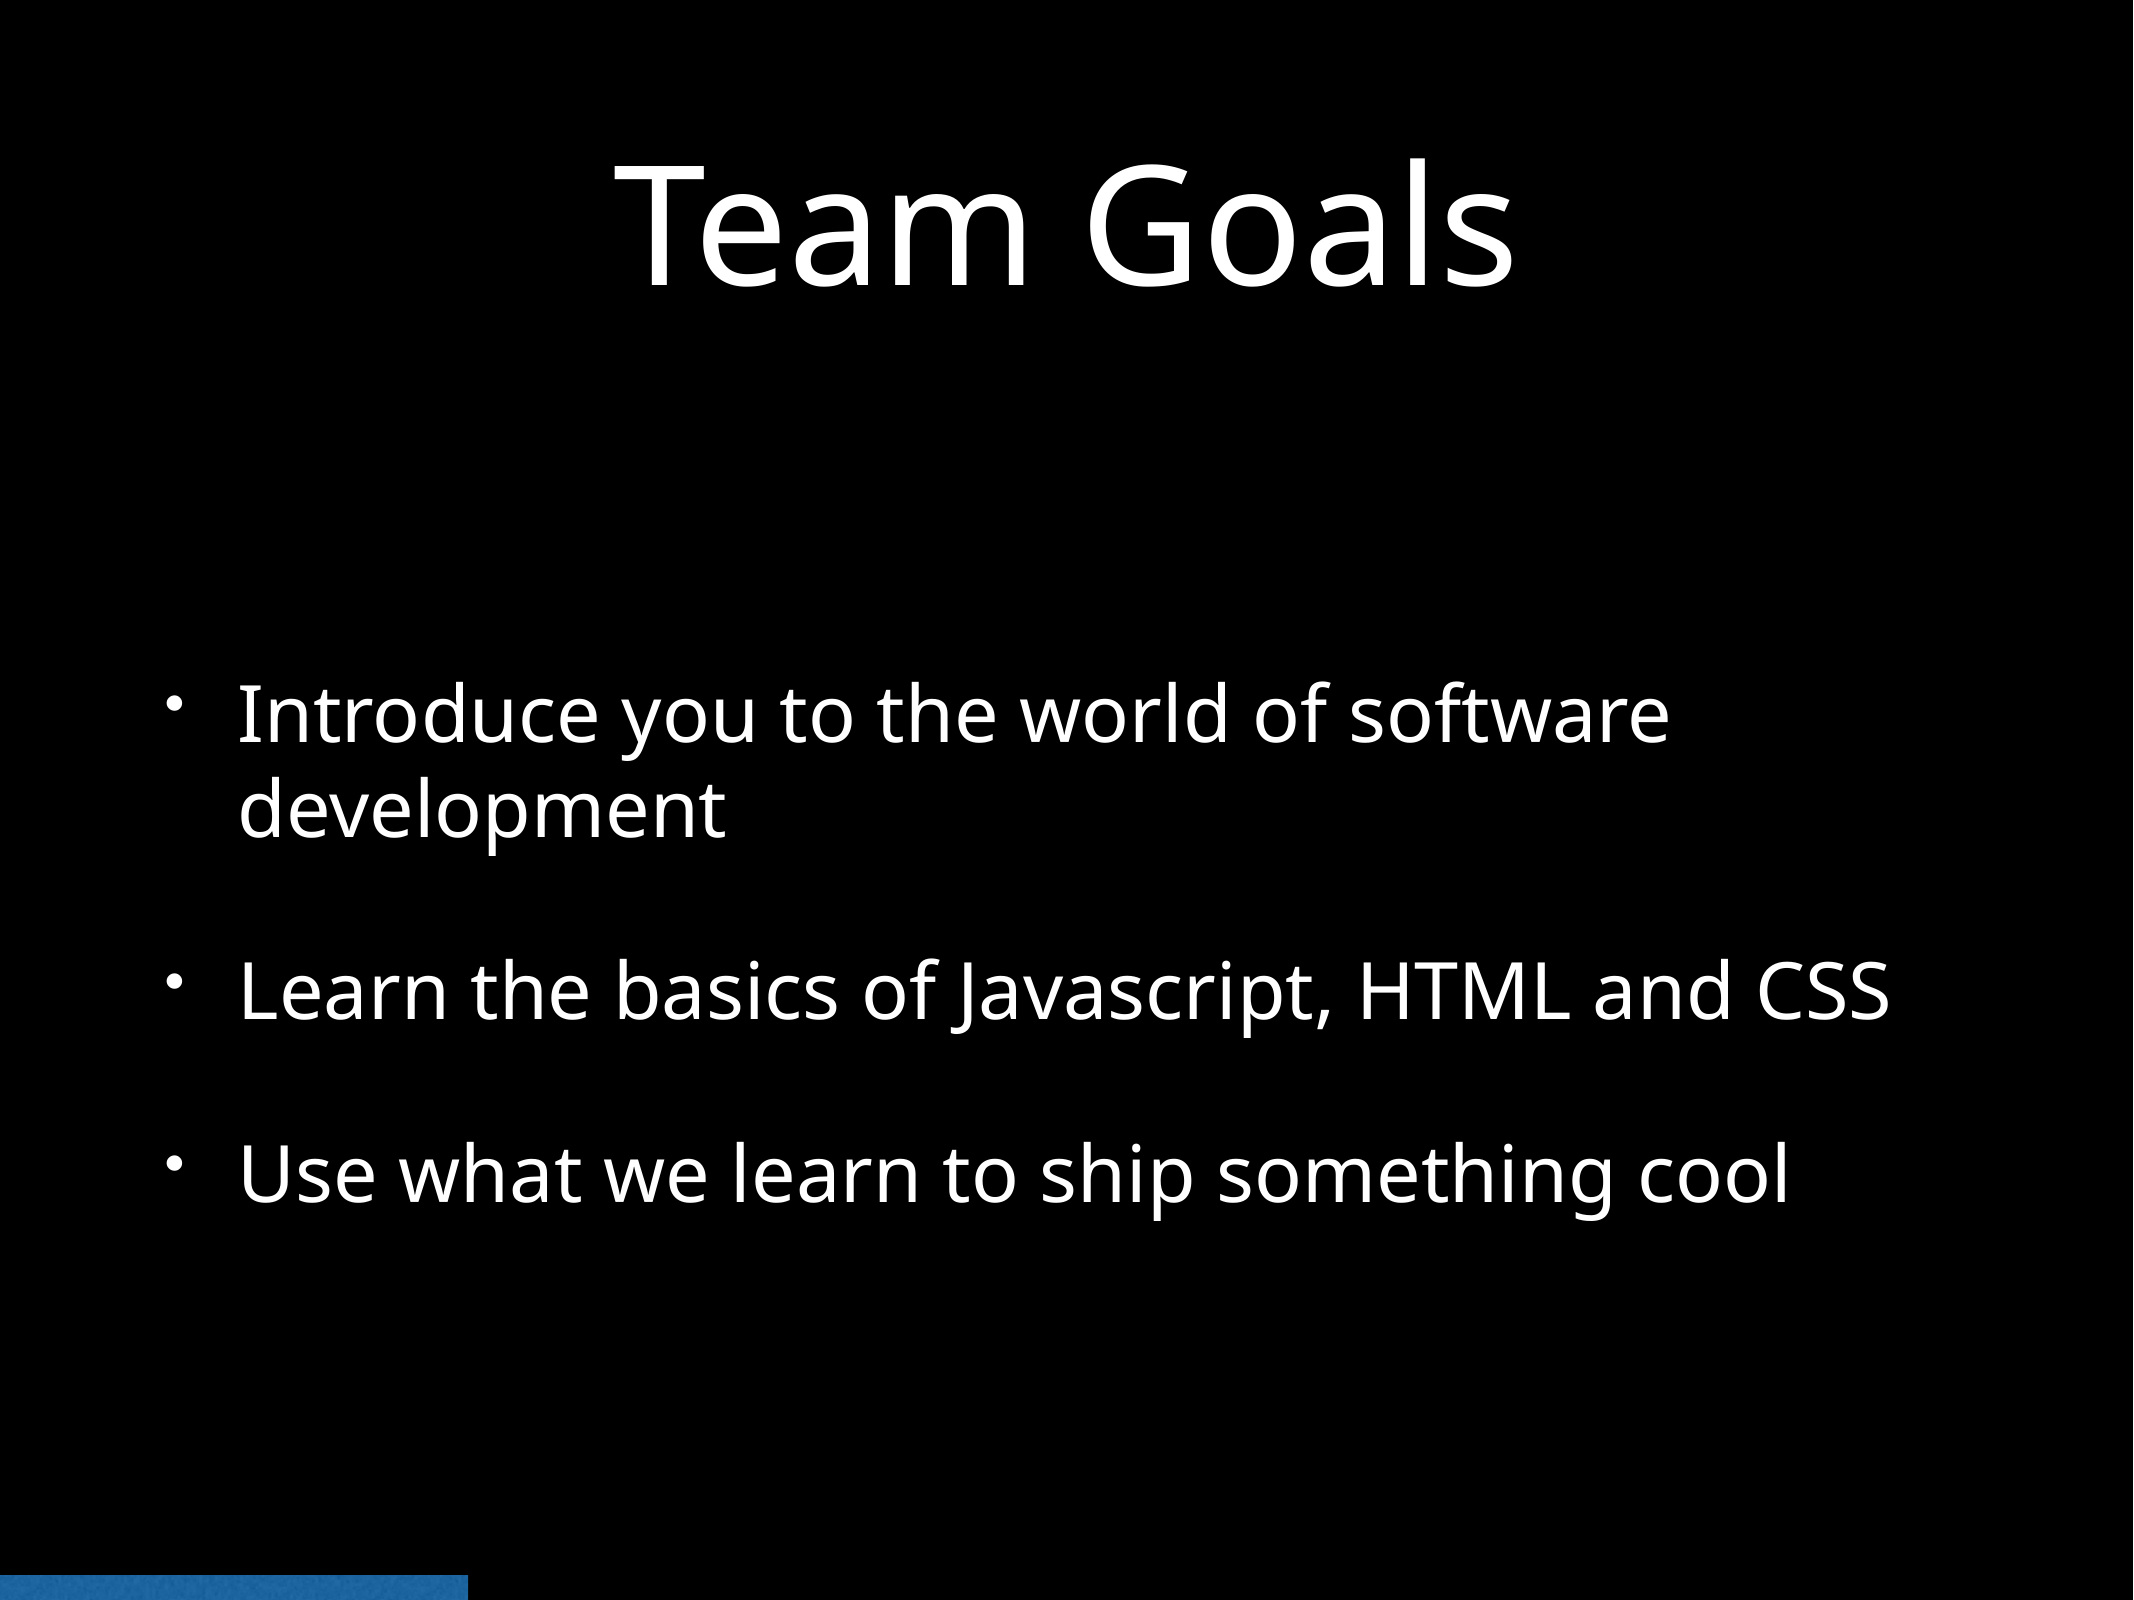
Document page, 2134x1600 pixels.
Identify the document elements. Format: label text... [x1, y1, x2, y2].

title Team Goals [155, 41, 1978, 397]
text_box [0, 1575, 469, 1600]
list Introduce you to the world of software development Learn the basics of Javascript, HTML and CSS Use what we learn to ship something cool [155, 424, 1978, 1457]
